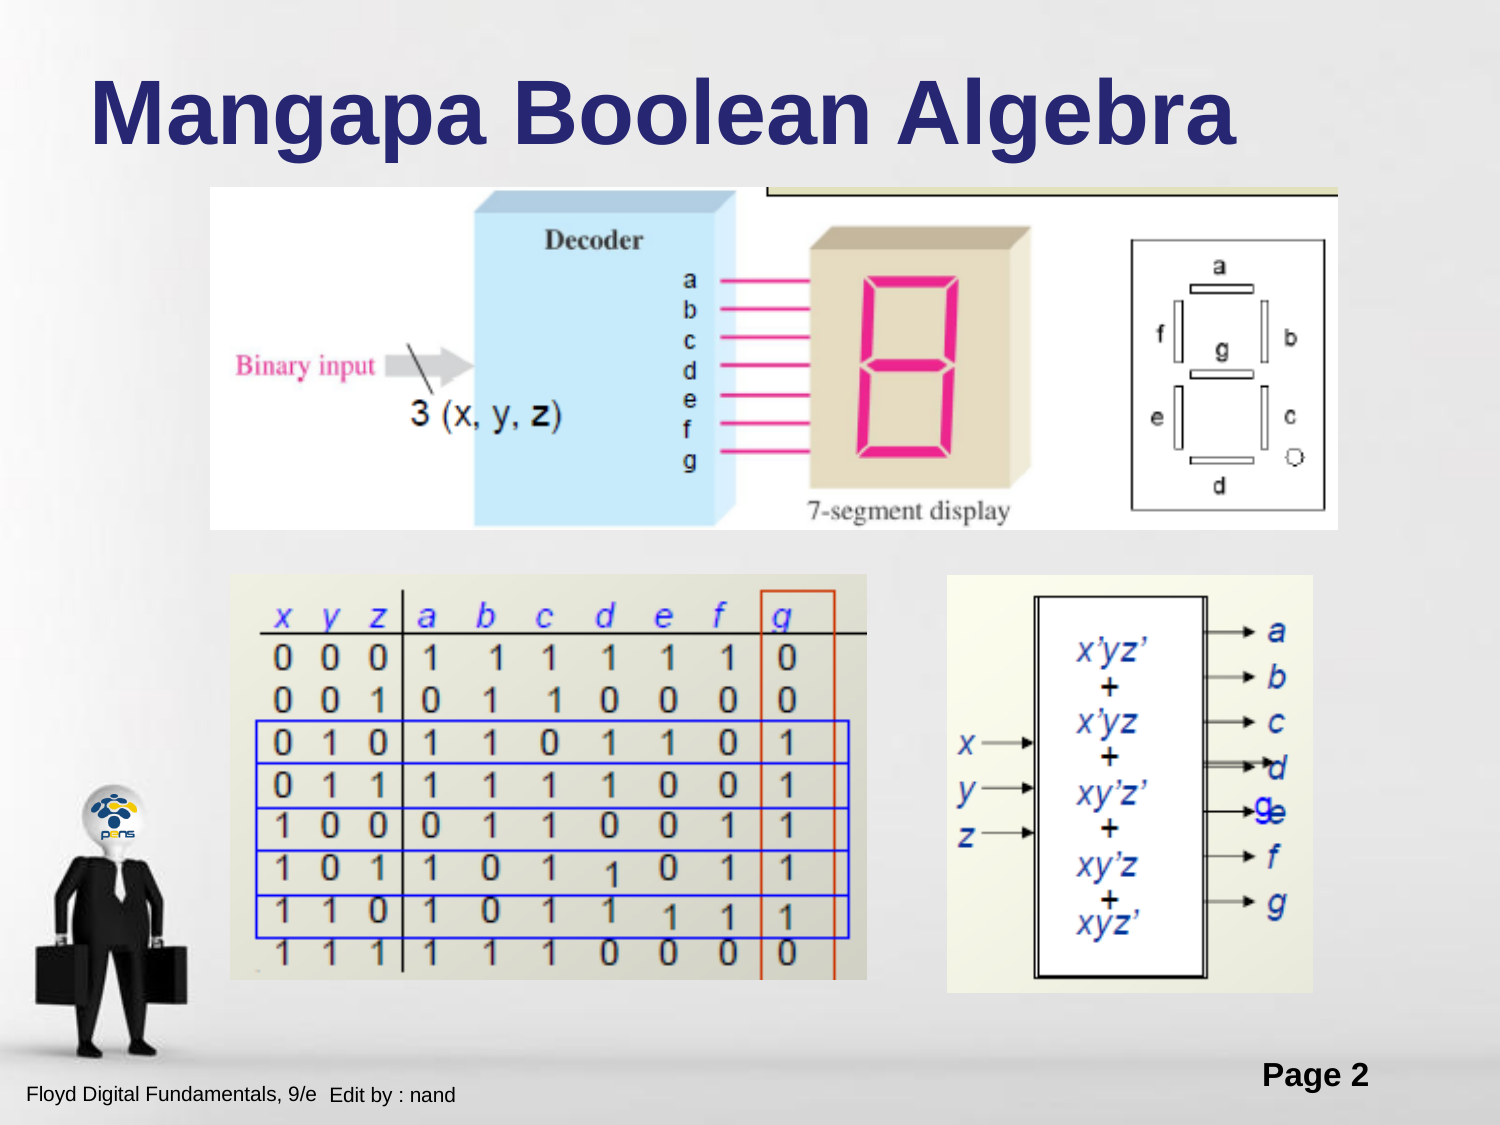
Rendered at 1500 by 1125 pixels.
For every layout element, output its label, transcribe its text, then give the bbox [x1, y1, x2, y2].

picture [0, 0, 1500, 1125]
title Mangapa Boolean Algebra [75, 45, 1425, 176]
